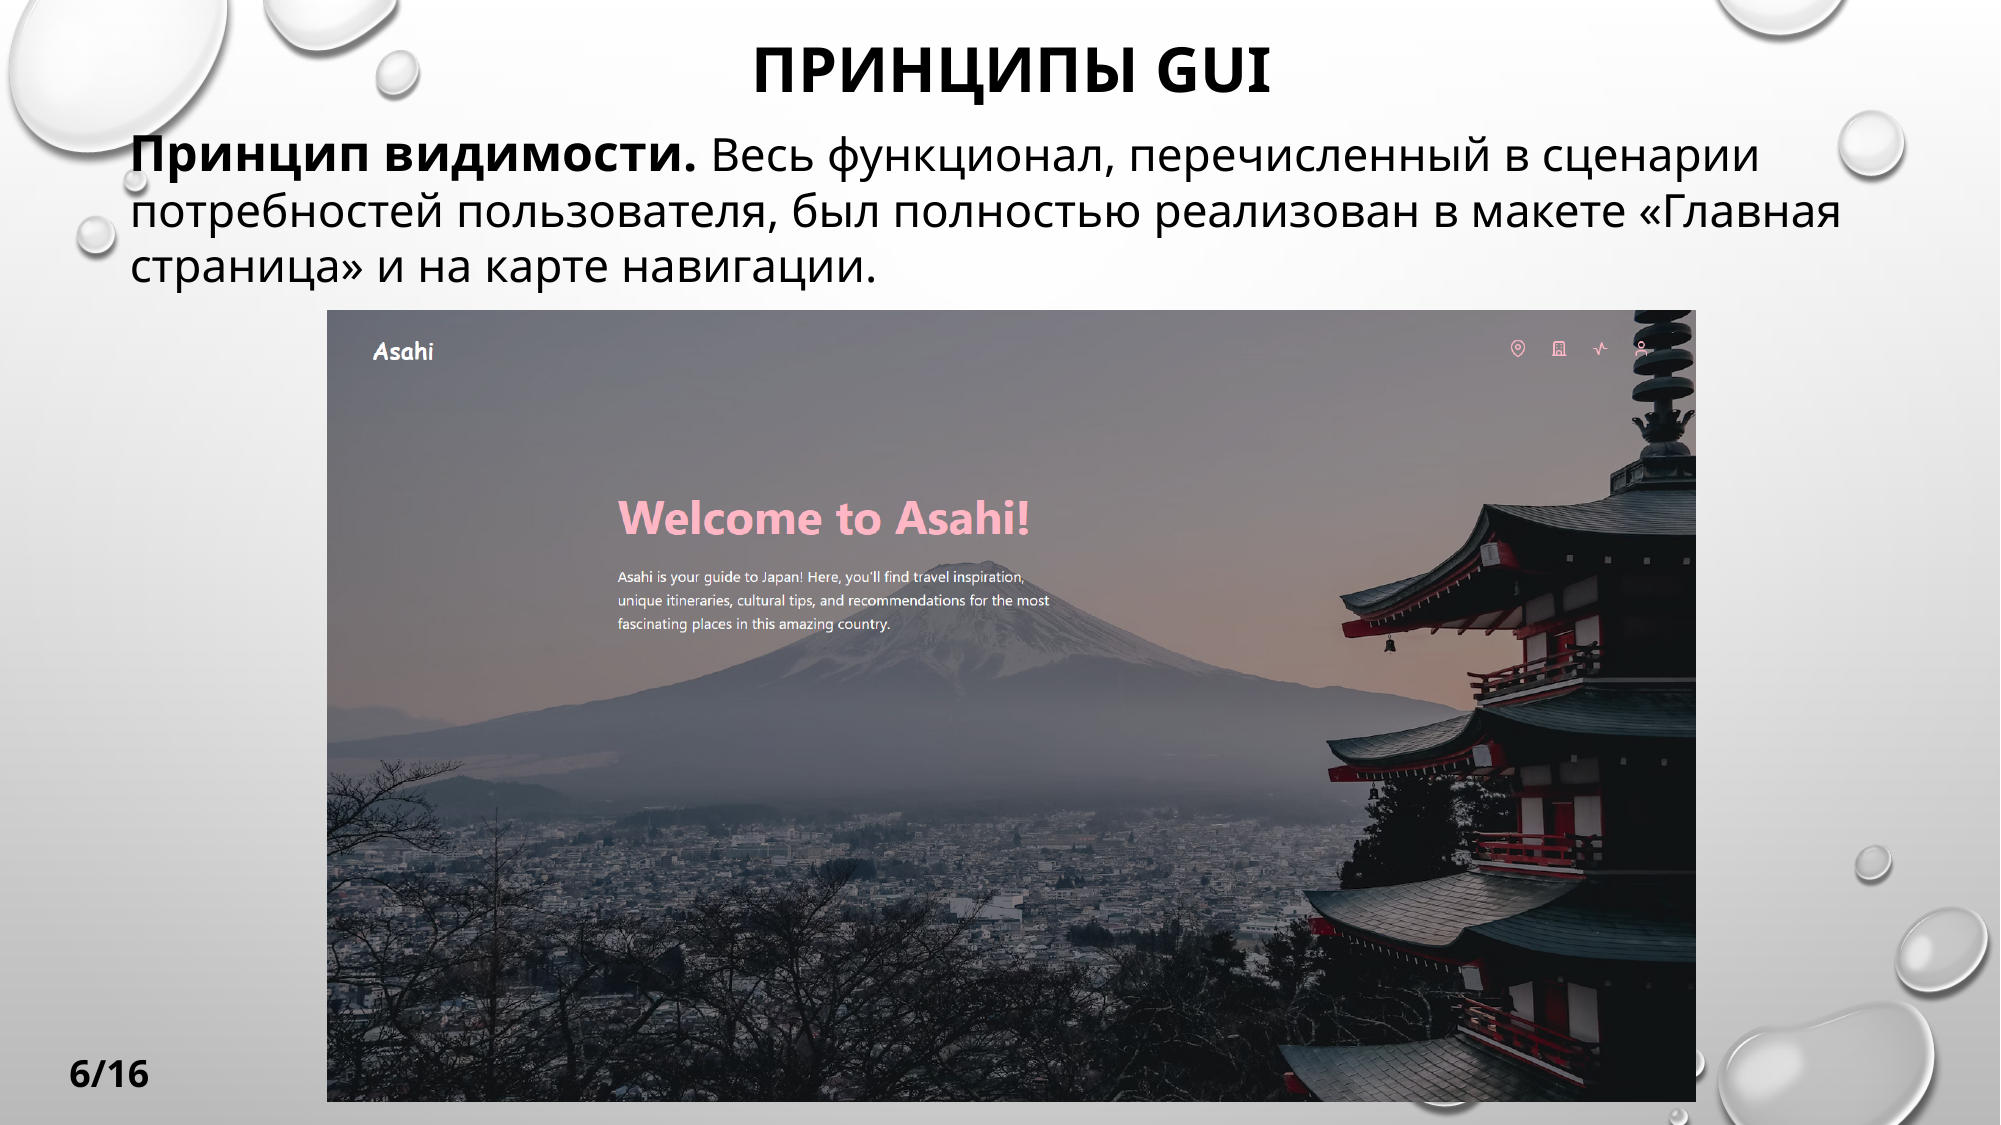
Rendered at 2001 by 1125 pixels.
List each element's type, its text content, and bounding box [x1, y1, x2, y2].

title ПРИНЦИПЫ gui [619, 31, 1404, 113]
picture [0, 0, 2000, 1125]
text_box Принцип видимости. Весь функционал, перечисленный в сценарии потребностей пользователя, был полностью реализован в макете «Главная страница» и на карте навигации. [114, 113, 2000, 299]
text_box 6/16 [54, 1042, 165, 1103]
